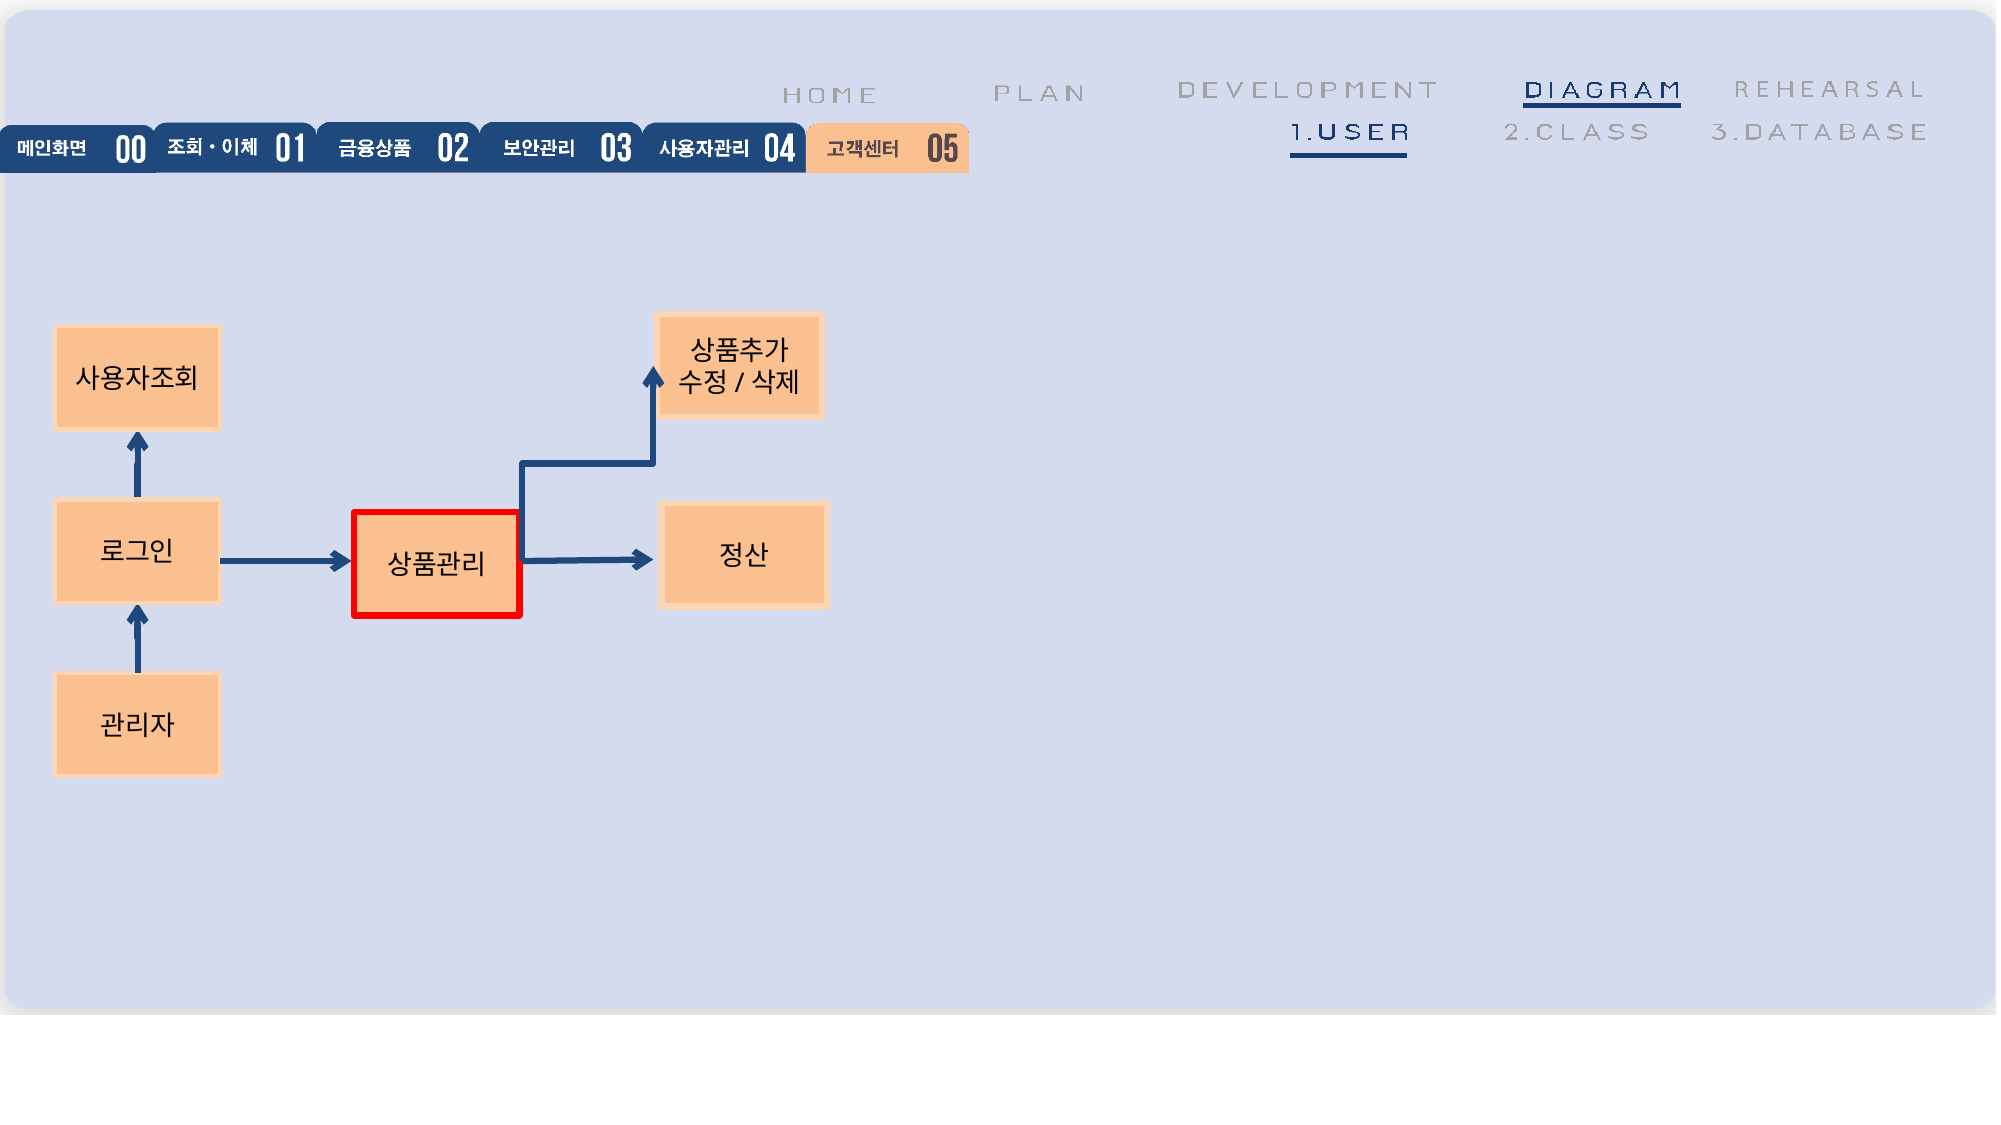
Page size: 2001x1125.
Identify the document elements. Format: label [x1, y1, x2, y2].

text_box [521, 365, 654, 562]
text_box [54, 326, 221, 777]
picture [0, 0, 1997, 1015]
